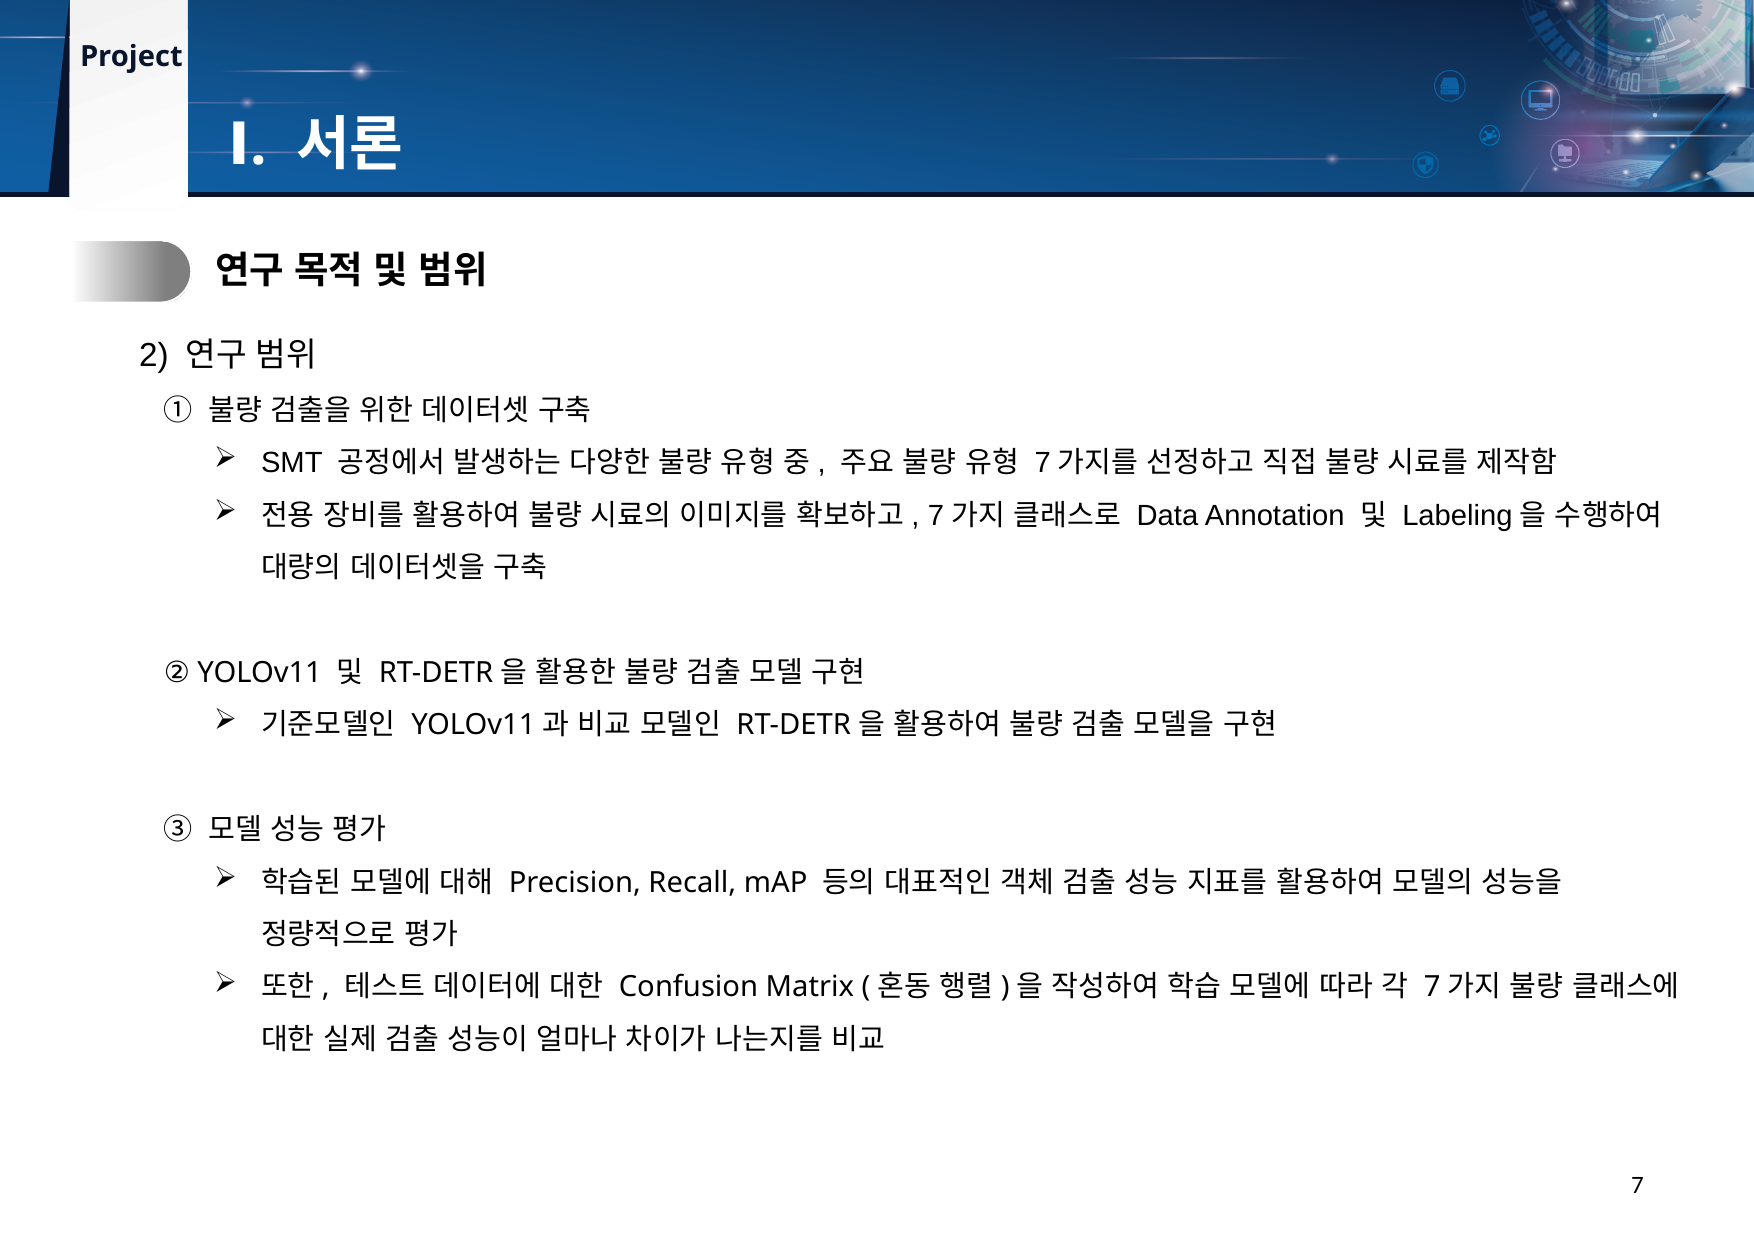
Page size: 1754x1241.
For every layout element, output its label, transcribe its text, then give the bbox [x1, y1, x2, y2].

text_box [71, 240, 894, 303]
text_box 2) 연구 범위 ① 불량 검출을 위한 데이터셋 구축 SMT 공정에서 발생하는 다양한 불량 유형 중, 주요 불량 유형 7가지를 선정하고 직접 불량 시료를 제작함 전용 장비를 활용하여 불량 시료의 이미지를 확보하고, 7가지 클래스로 Data Annotation 및 Labeling을 수행하여 대량의 데이터셋을 구축 ② YOLOv11 및 RT-DETR을 활용한 불량 검출 모델 구현 기준모델인 YOLOv11과 비교 모델인 RT-DETR을 활용하여 불량 검출 모델을 구현 ③ 모델 성능 평가 학습된 모델에 대해 Precision, Recall, mAP 등의 대표적인 객체 검출 성능 지표를 활용하여 모델의 성능을 정량적으로 평가 또한, 테스트 데이터에 대한 Confusion Matrix (혼동 행렬)을 작성하여 학습 모델에 따라 각 7가지 불량 클래스에 대한 실제 검출 성능이 얼마나 차이가 나는지를 비교 [124, 306, 1717, 1063]
text_box Ⅰ. 서론 [213, 98, 1500, 184]
text_box 7 [1616, 1160, 1752, 1206]
picture [188, 0, 1754, 192]
picture [0, 0, 69, 192]
